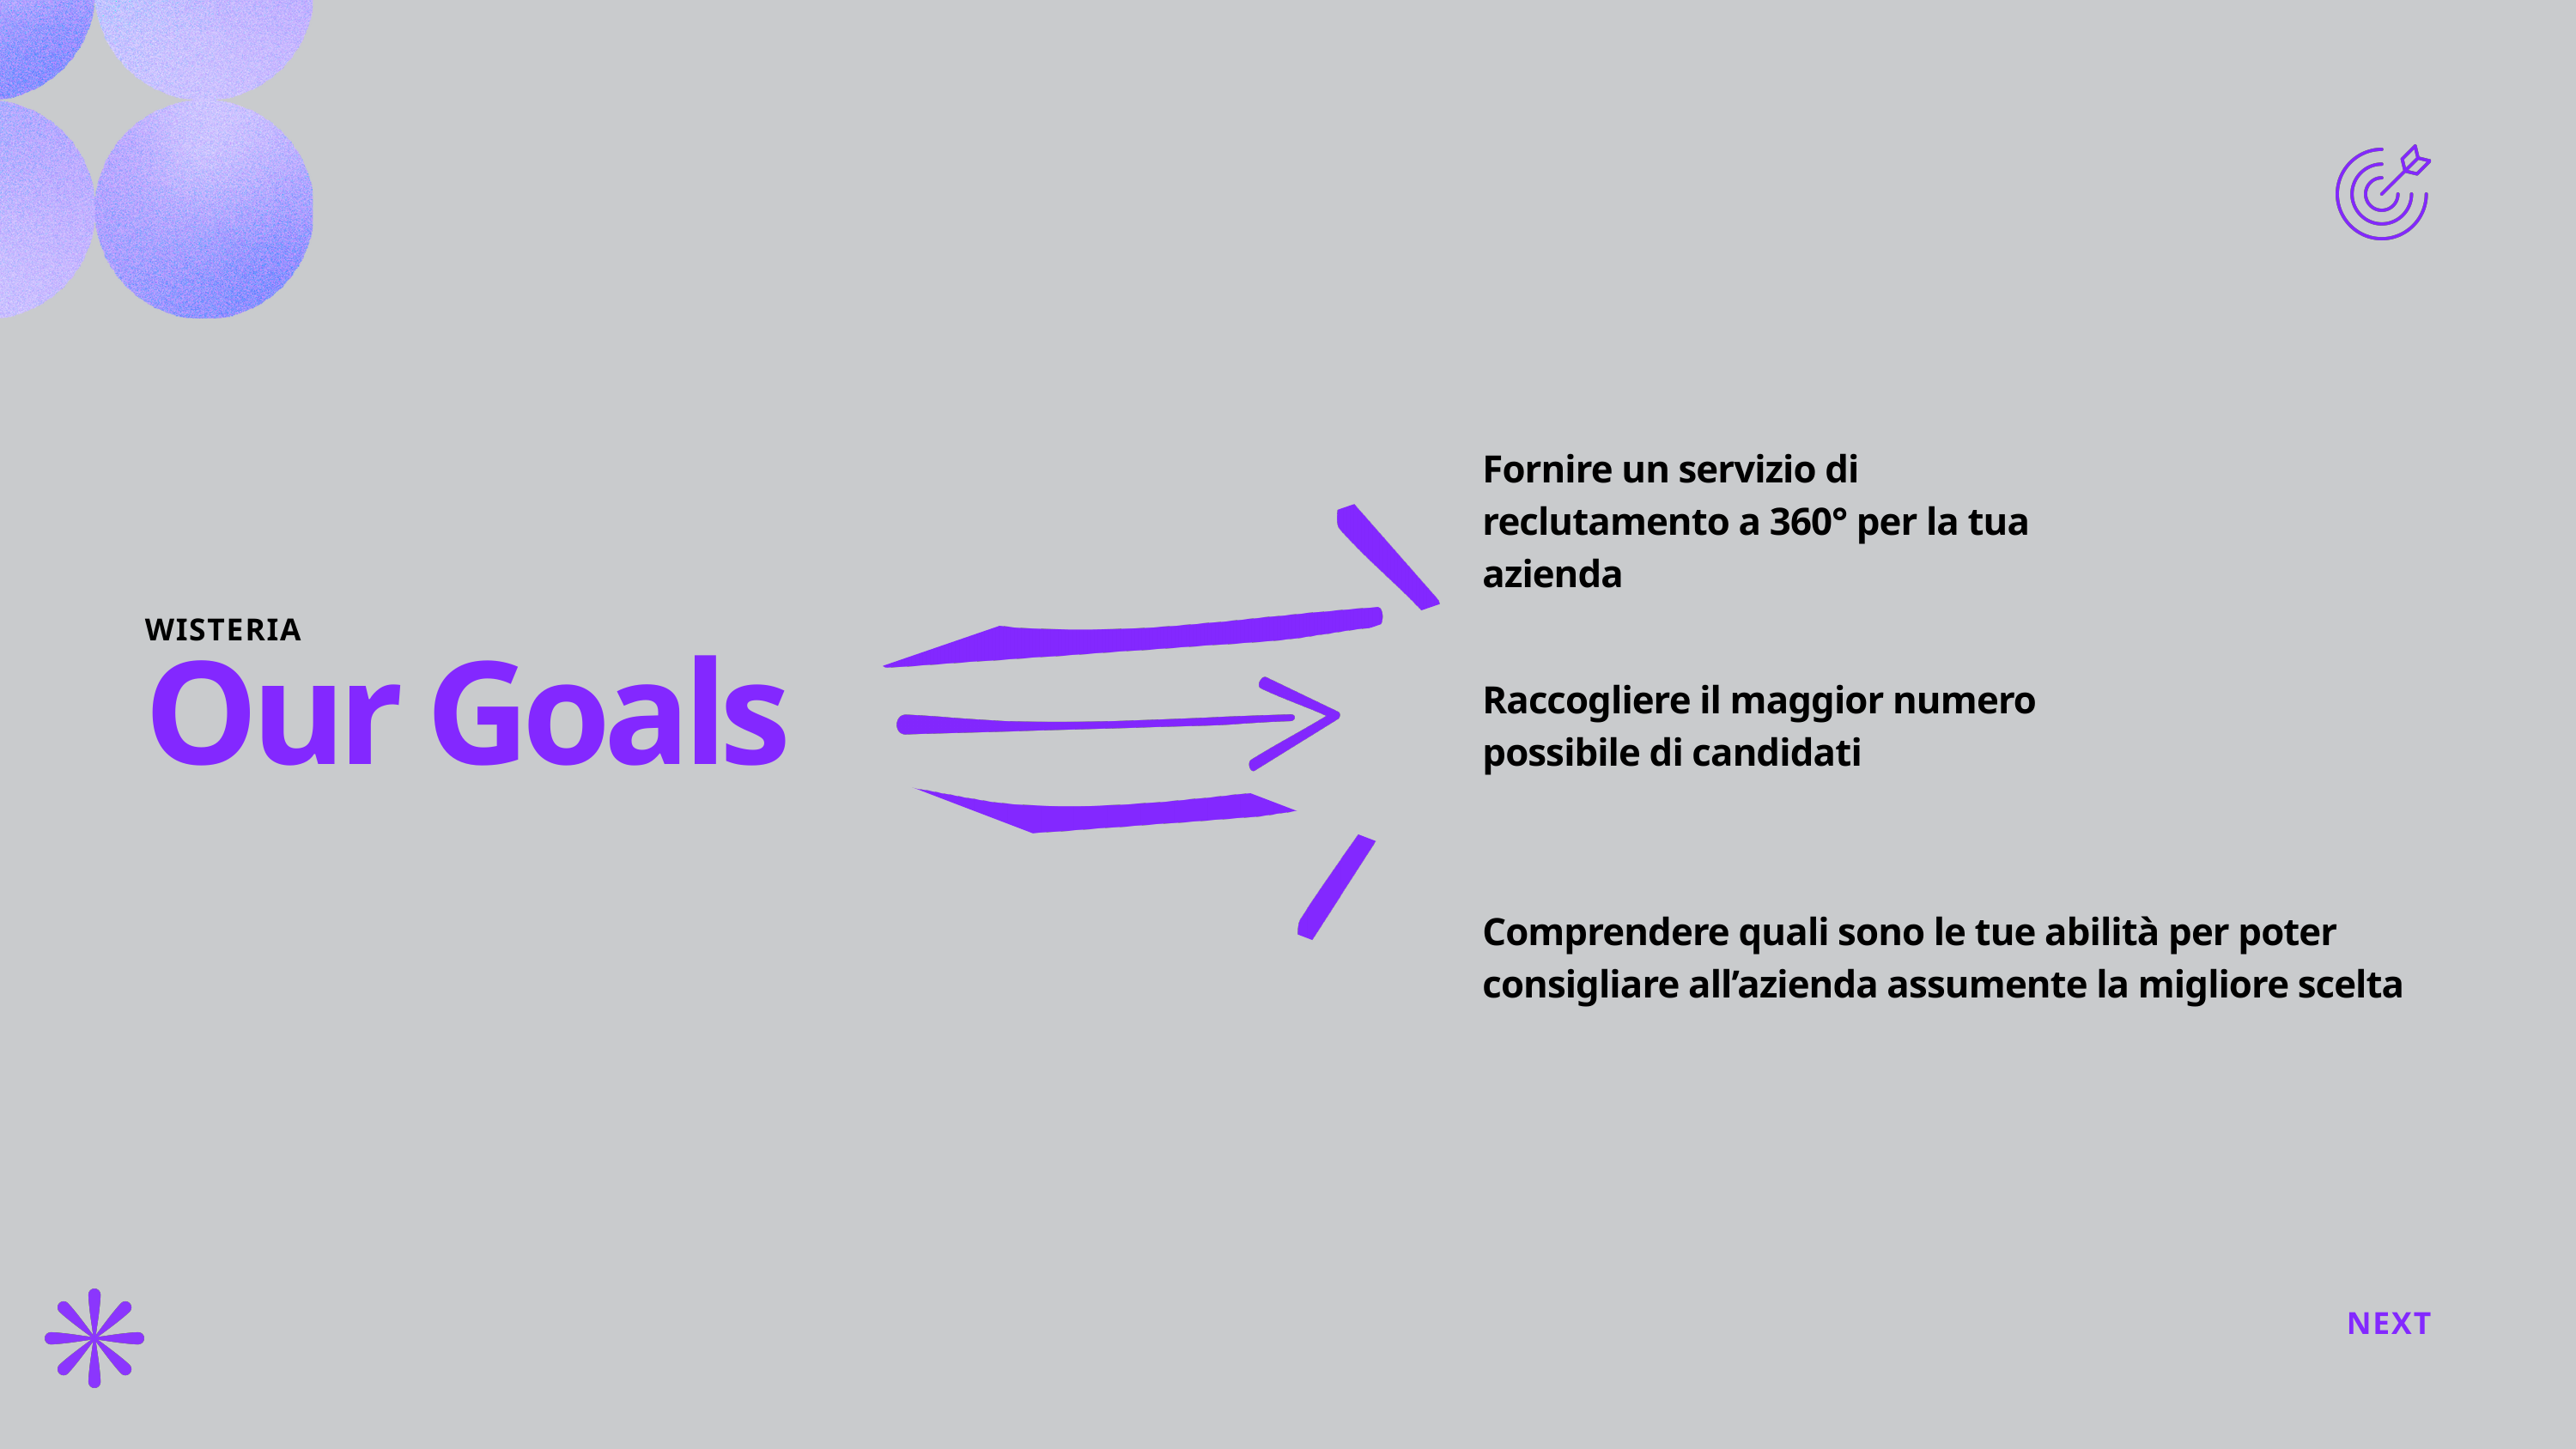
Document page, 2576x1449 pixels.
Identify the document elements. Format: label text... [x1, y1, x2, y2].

text_box Raccogliere il maggior numero possibile di candidati [1482, 668, 2104, 774]
text_box Fornire un servizio di reclutamento a 360° per la tua azienda [1482, 437, 2104, 596]
text_box Comprendere quali sono le tue abilità per poter consigliare all’azienda assumente la migliore scelta [1482, 900, 2432, 1006]
text_box [45, 1288, 144, 1388]
text_box [2336, 144, 2432, 240]
text_box [0, 0, 313, 318]
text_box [872, 488, 1442, 961]
text_box Our Goals [144, 647, 809, 793]
text_box NEXT [2236, 1297, 2432, 1341]
text_box WISTERIA [144, 604, 809, 647]
